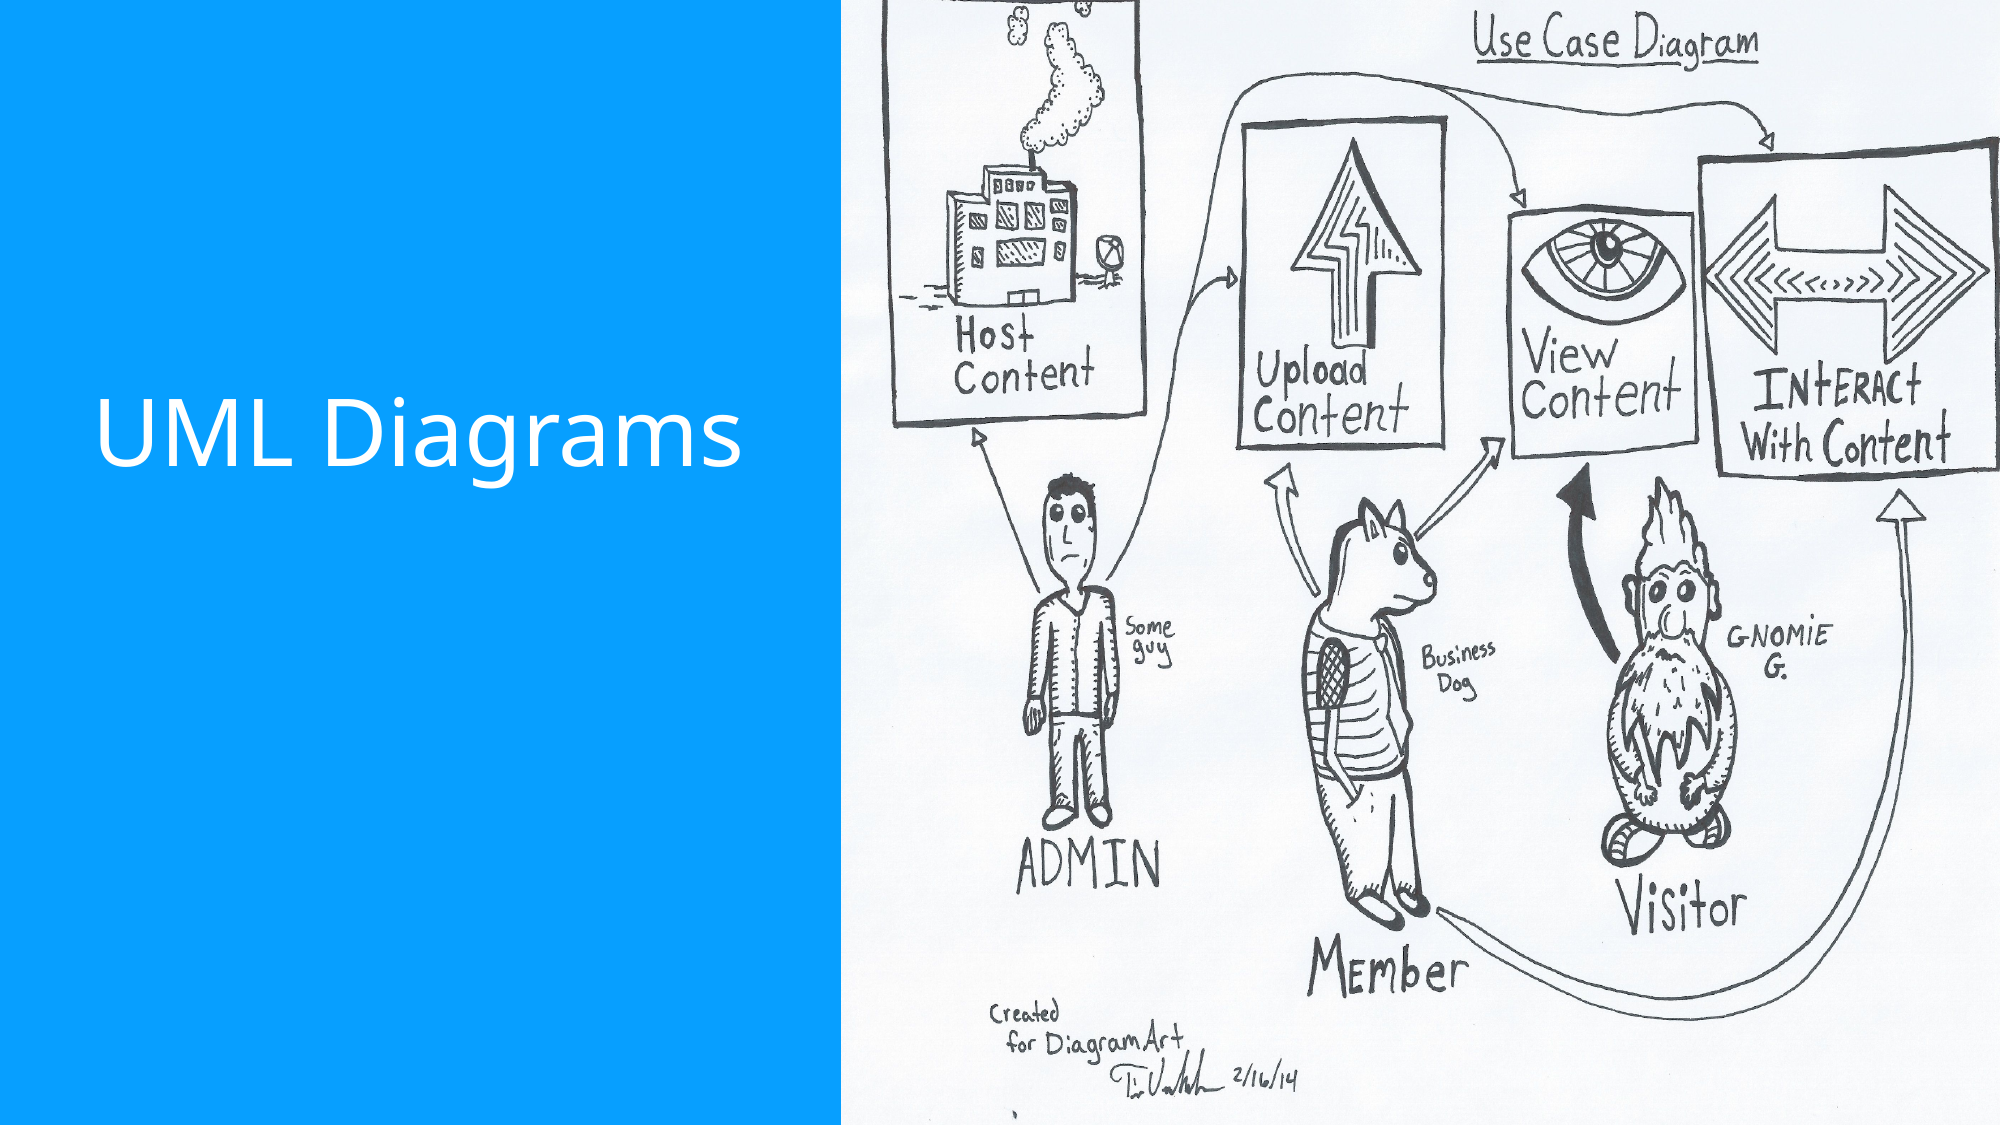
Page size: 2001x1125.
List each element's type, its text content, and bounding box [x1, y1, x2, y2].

picture [841, 0, 2000, 1125]
subtitle UML Diagrams [92, 361, 765, 551]
